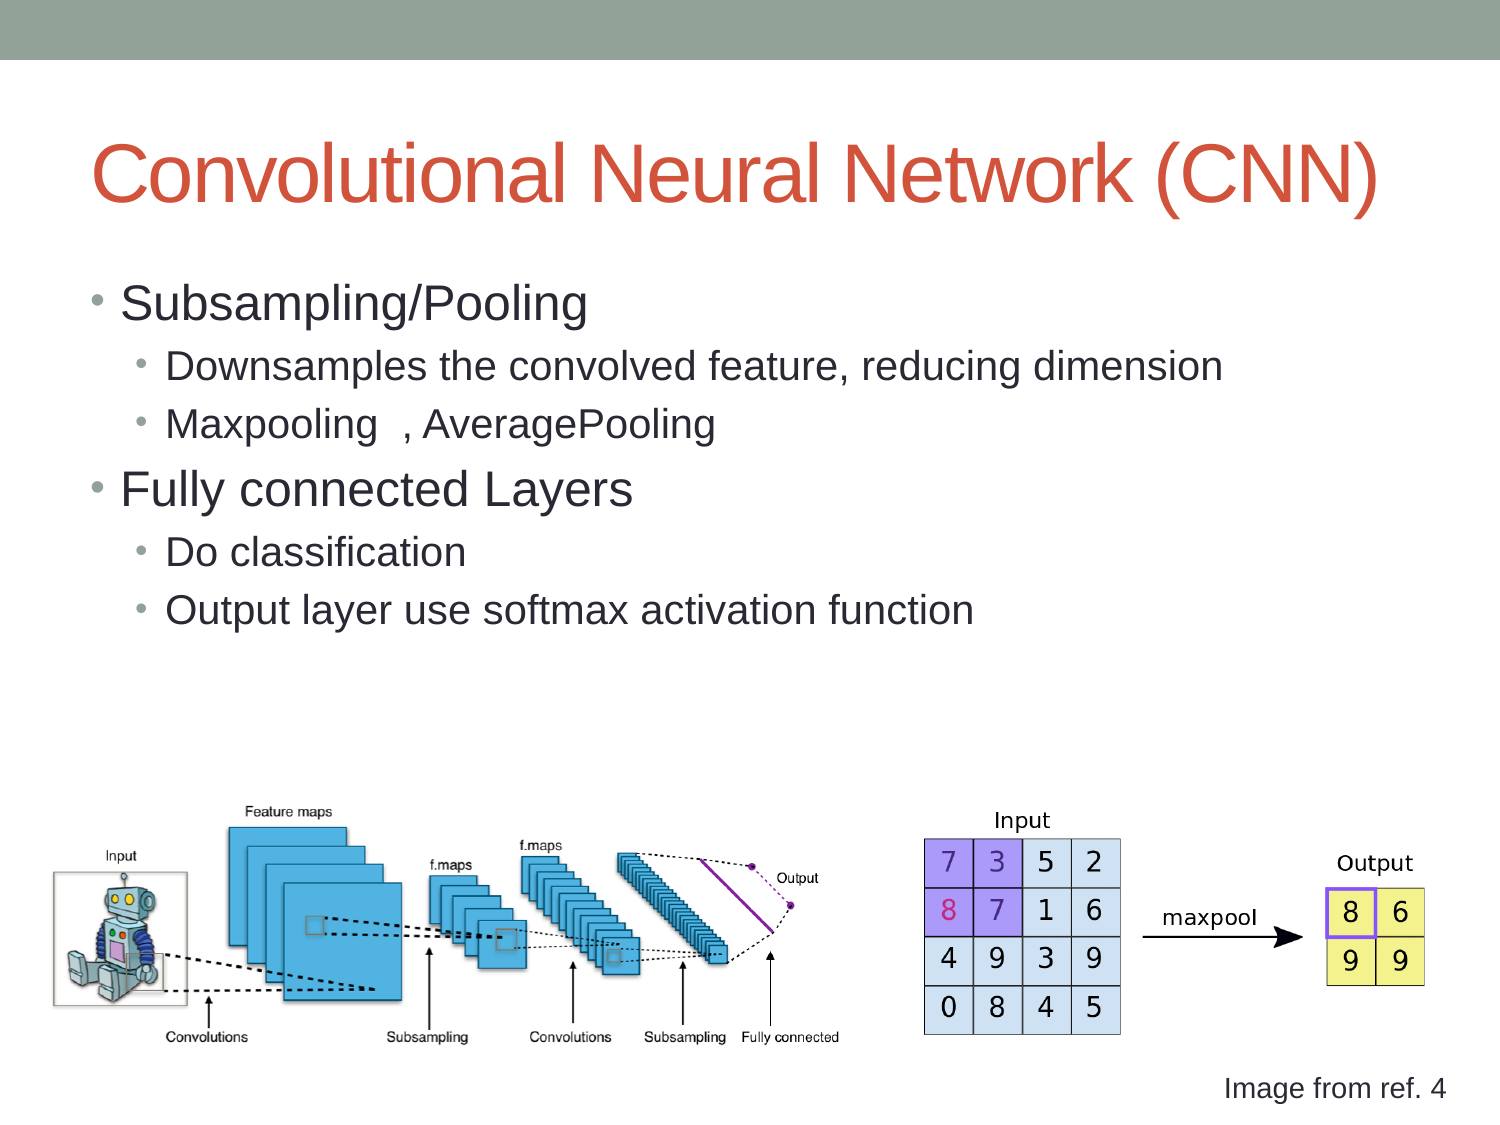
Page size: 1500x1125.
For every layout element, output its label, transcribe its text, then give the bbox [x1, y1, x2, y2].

list Subsampling/Pooling Downsamples the convolved feature, reducing dimension Maxpooling , AveragePooling Fully connected Layers Do classification Output layer use softmax activation function [75, 262, 1425, 1063]
text_box Image from ref. 4 [1209, 1062, 1463, 1113]
picture [924, 812, 1426, 1036]
picture [37, 797, 855, 1050]
title Convolutional Neural Network (CNN) [75, 87, 1425, 250]
